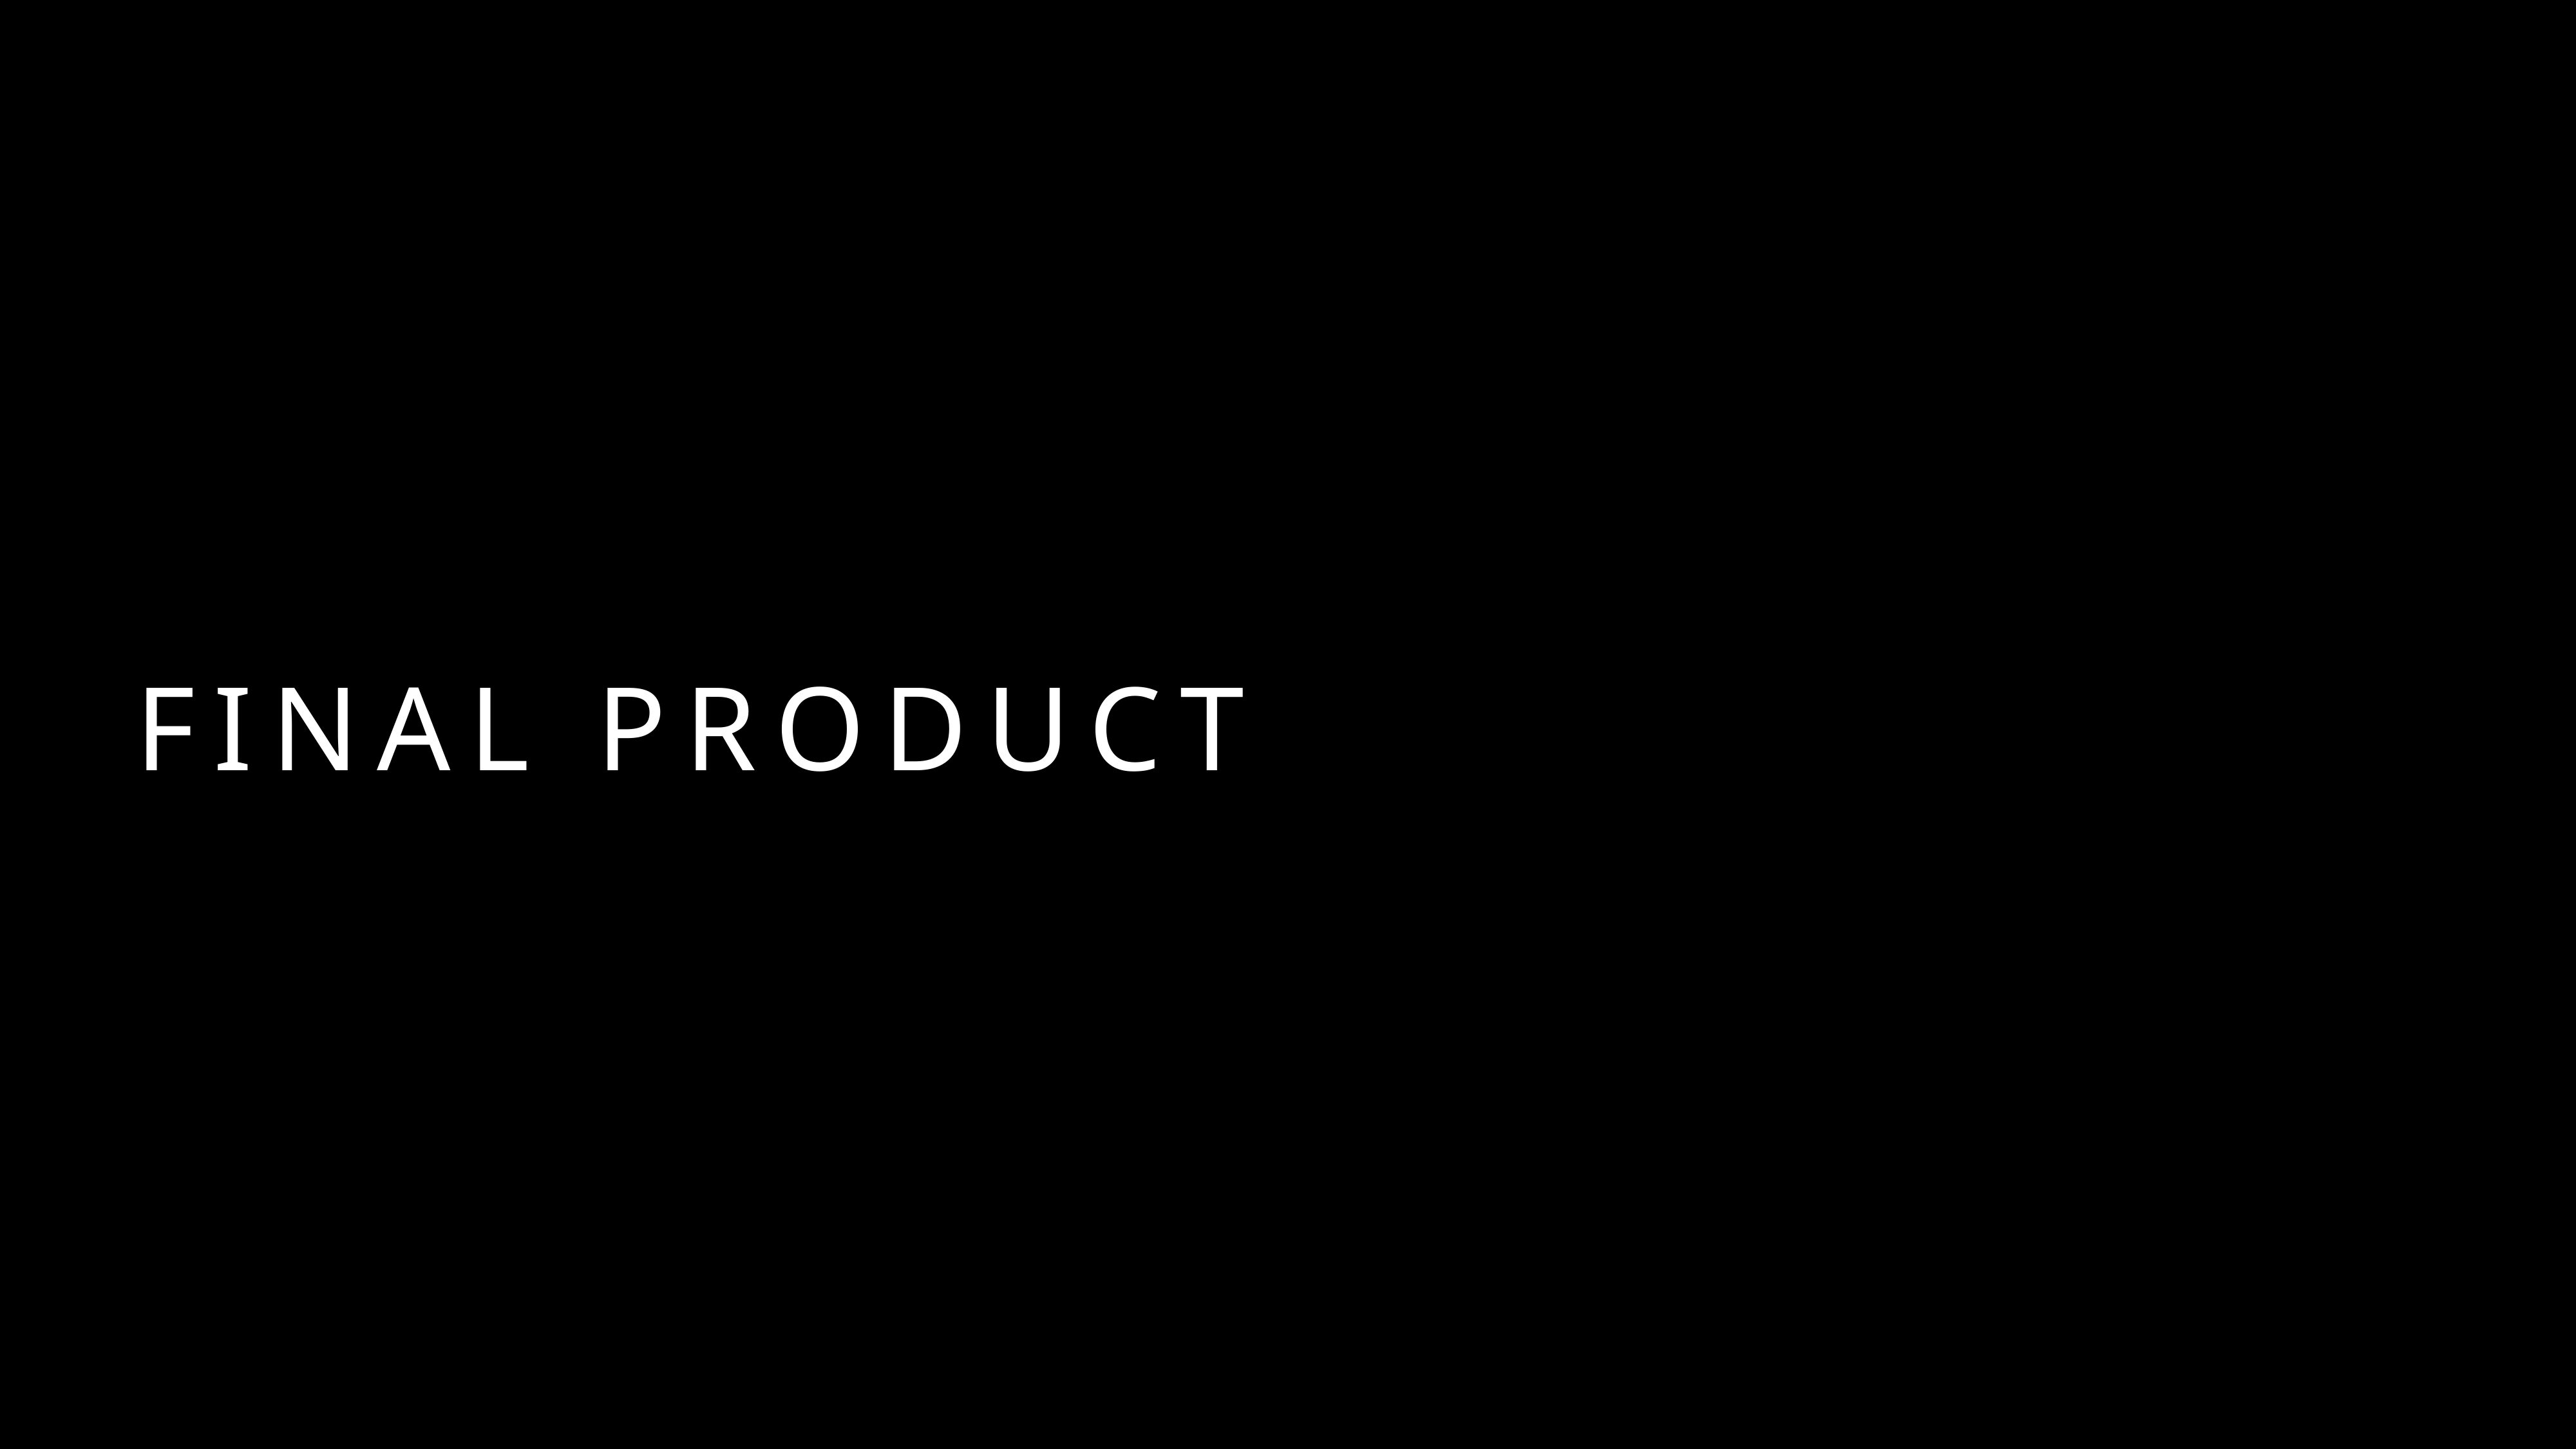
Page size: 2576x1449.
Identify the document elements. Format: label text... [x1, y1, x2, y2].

title Final Product [129, 559, 2445, 890]
